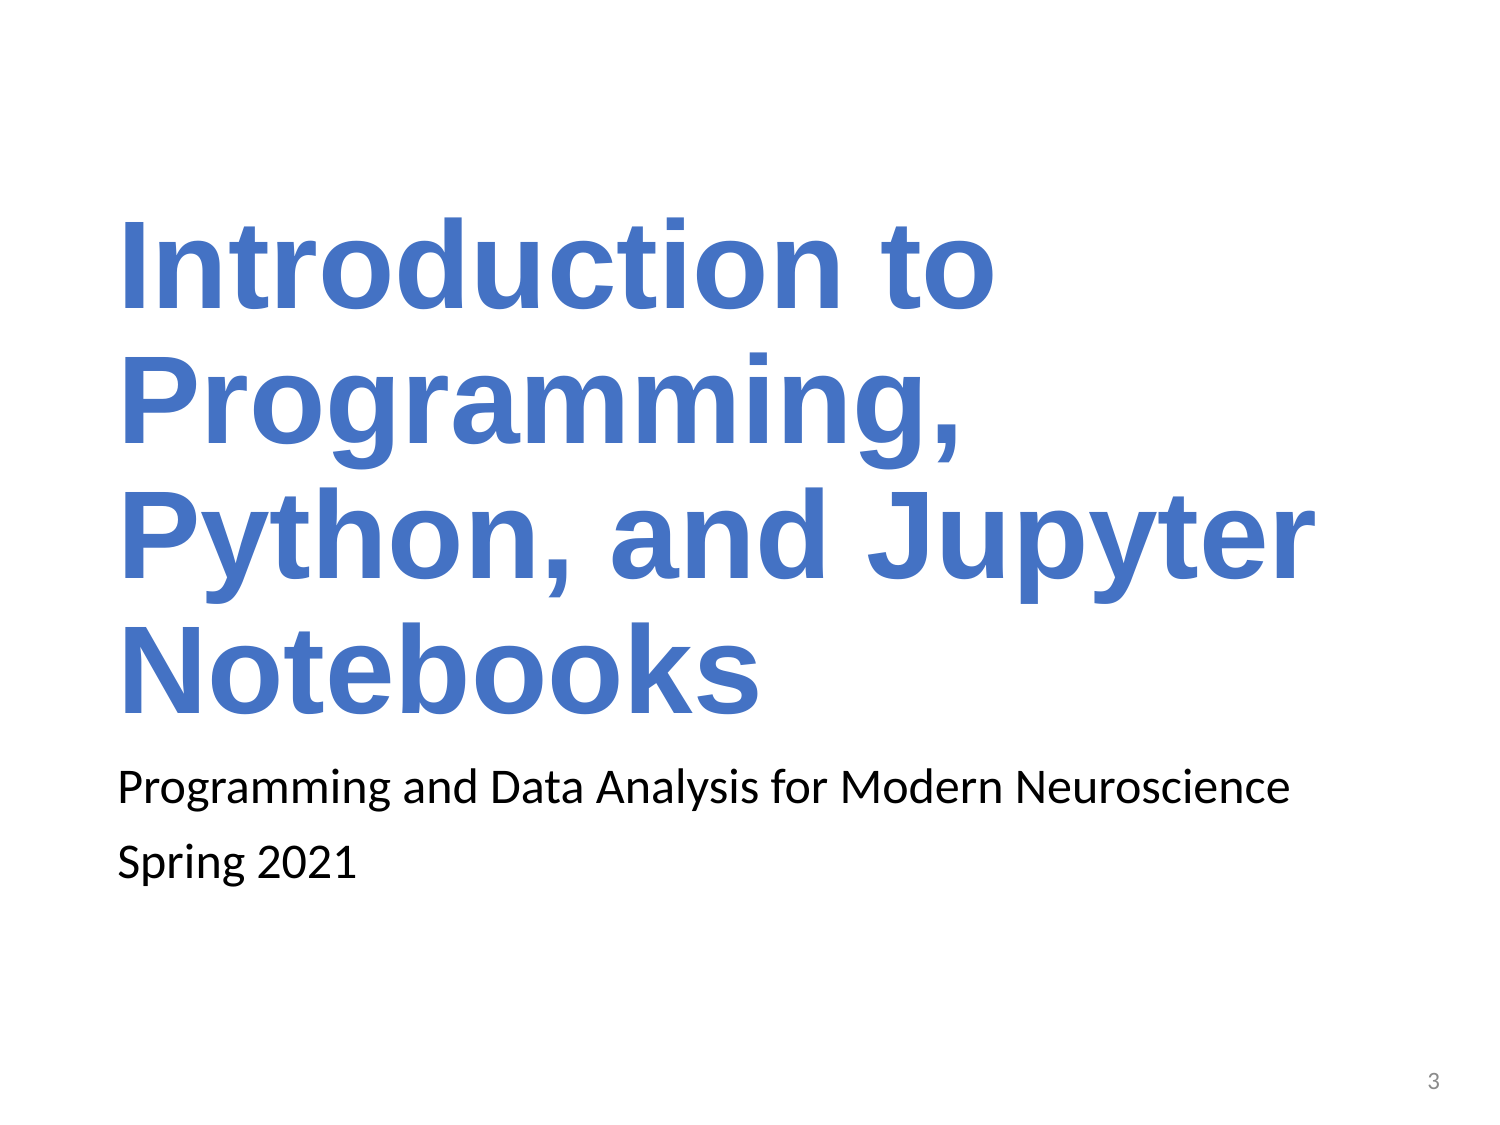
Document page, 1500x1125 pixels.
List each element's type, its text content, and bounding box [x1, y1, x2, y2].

list Programming and Data Analysis for Modern Neuroscience Spring 2021 [102, 752, 1397, 999]
title Introduction to Programming, Python, and Jupyter Notebooks [102, 280, 1397, 749]
slide_number 2 [1117, 1057, 1455, 1103]
